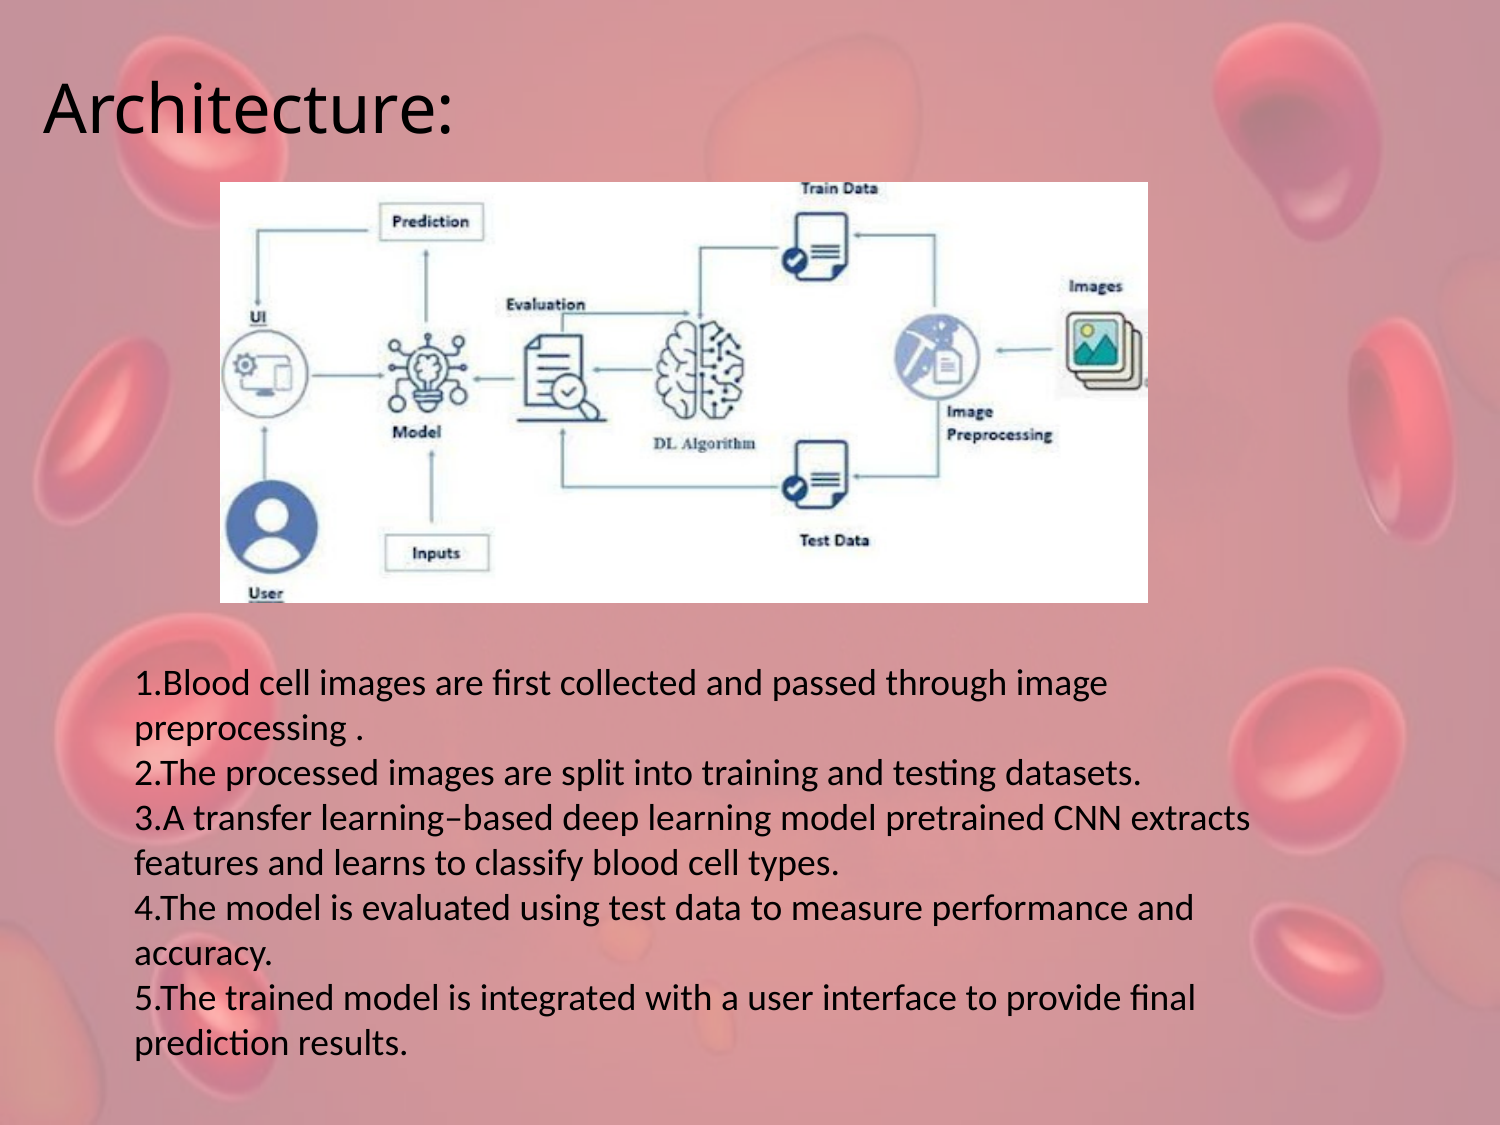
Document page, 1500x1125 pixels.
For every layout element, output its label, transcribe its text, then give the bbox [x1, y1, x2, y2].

title Architecture: [28, 0, 1322, 222]
text_box 1.Blood cell images are first collected and passed through image preprocessing . 2.The processed images are split into training and testing datasets. 3.A transfer learning–based deep learning model pretrained CNN extracts features and learns to classify blood cell types. 4.The model is evaluated using test data to measure performance and accuracy. 5.The trained model is integrated with a user interface to provide final prediction results. [119, 650, 1322, 1071]
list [220, 182, 1148, 603]
